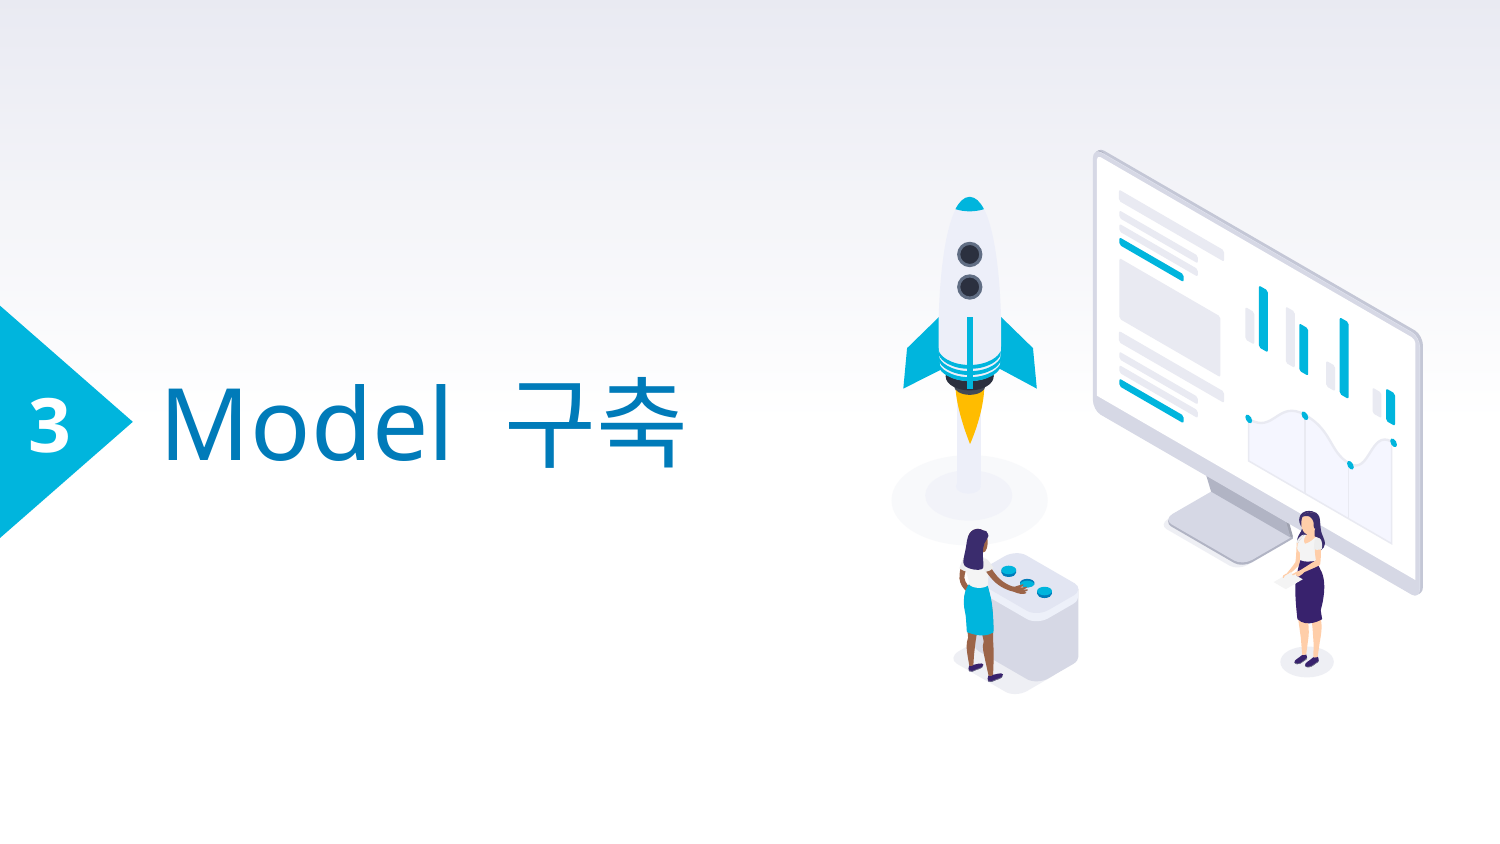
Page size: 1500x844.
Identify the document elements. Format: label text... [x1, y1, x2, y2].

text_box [891, 149, 1424, 695]
text_box 3 [0, 306, 100, 540]
title Model 구축 [160, 289, 886, 480]
